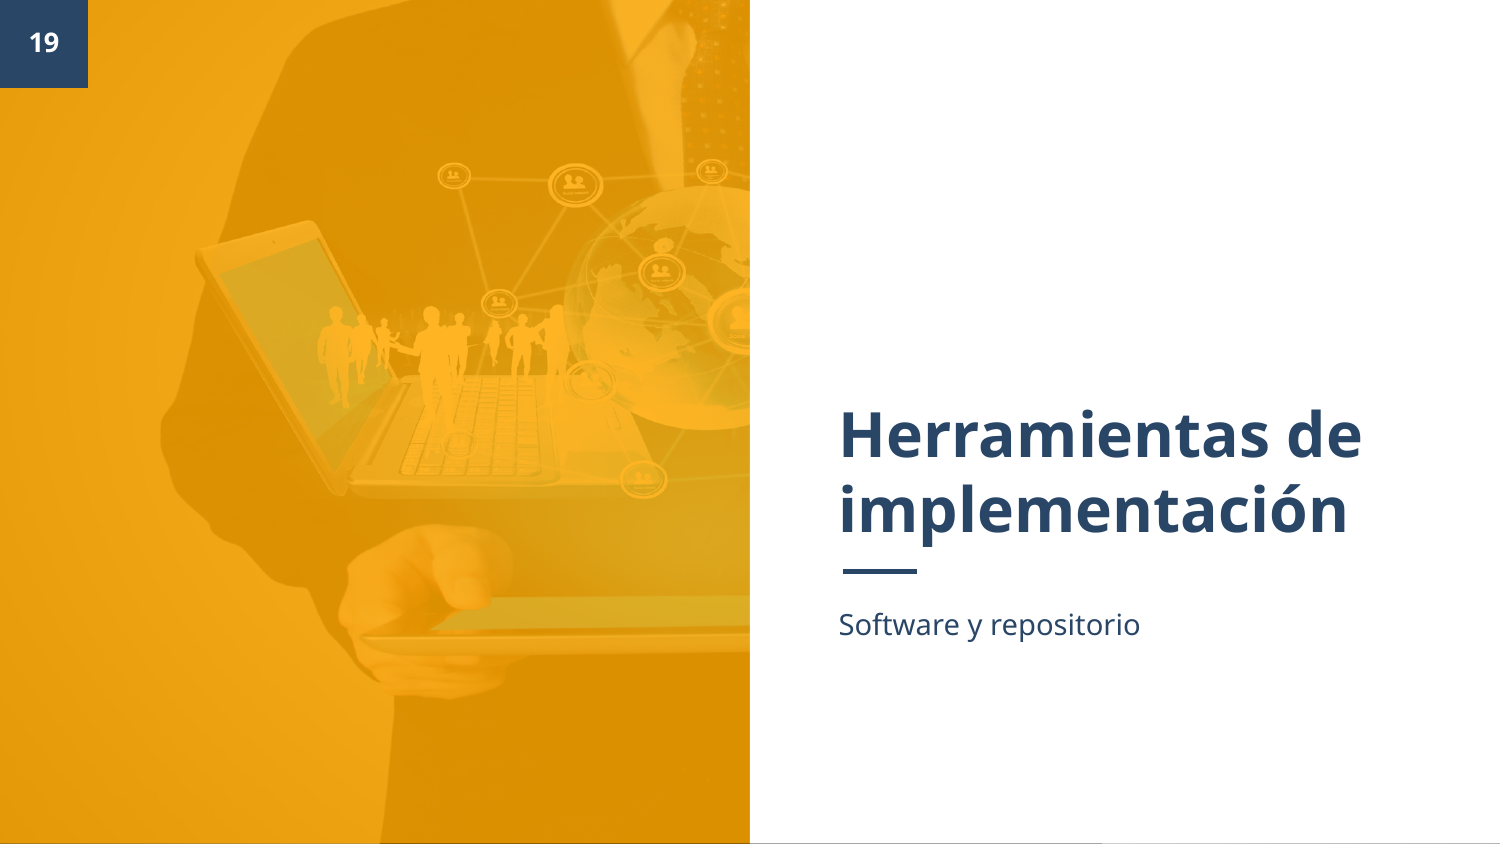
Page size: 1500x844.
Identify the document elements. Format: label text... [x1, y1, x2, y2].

subtitle Software y repositorio [823, 590, 1427, 685]
title Herramientas de implementación [823, 369, 1427, 560]
slide_number 19 [0, 0, 88, 88]
